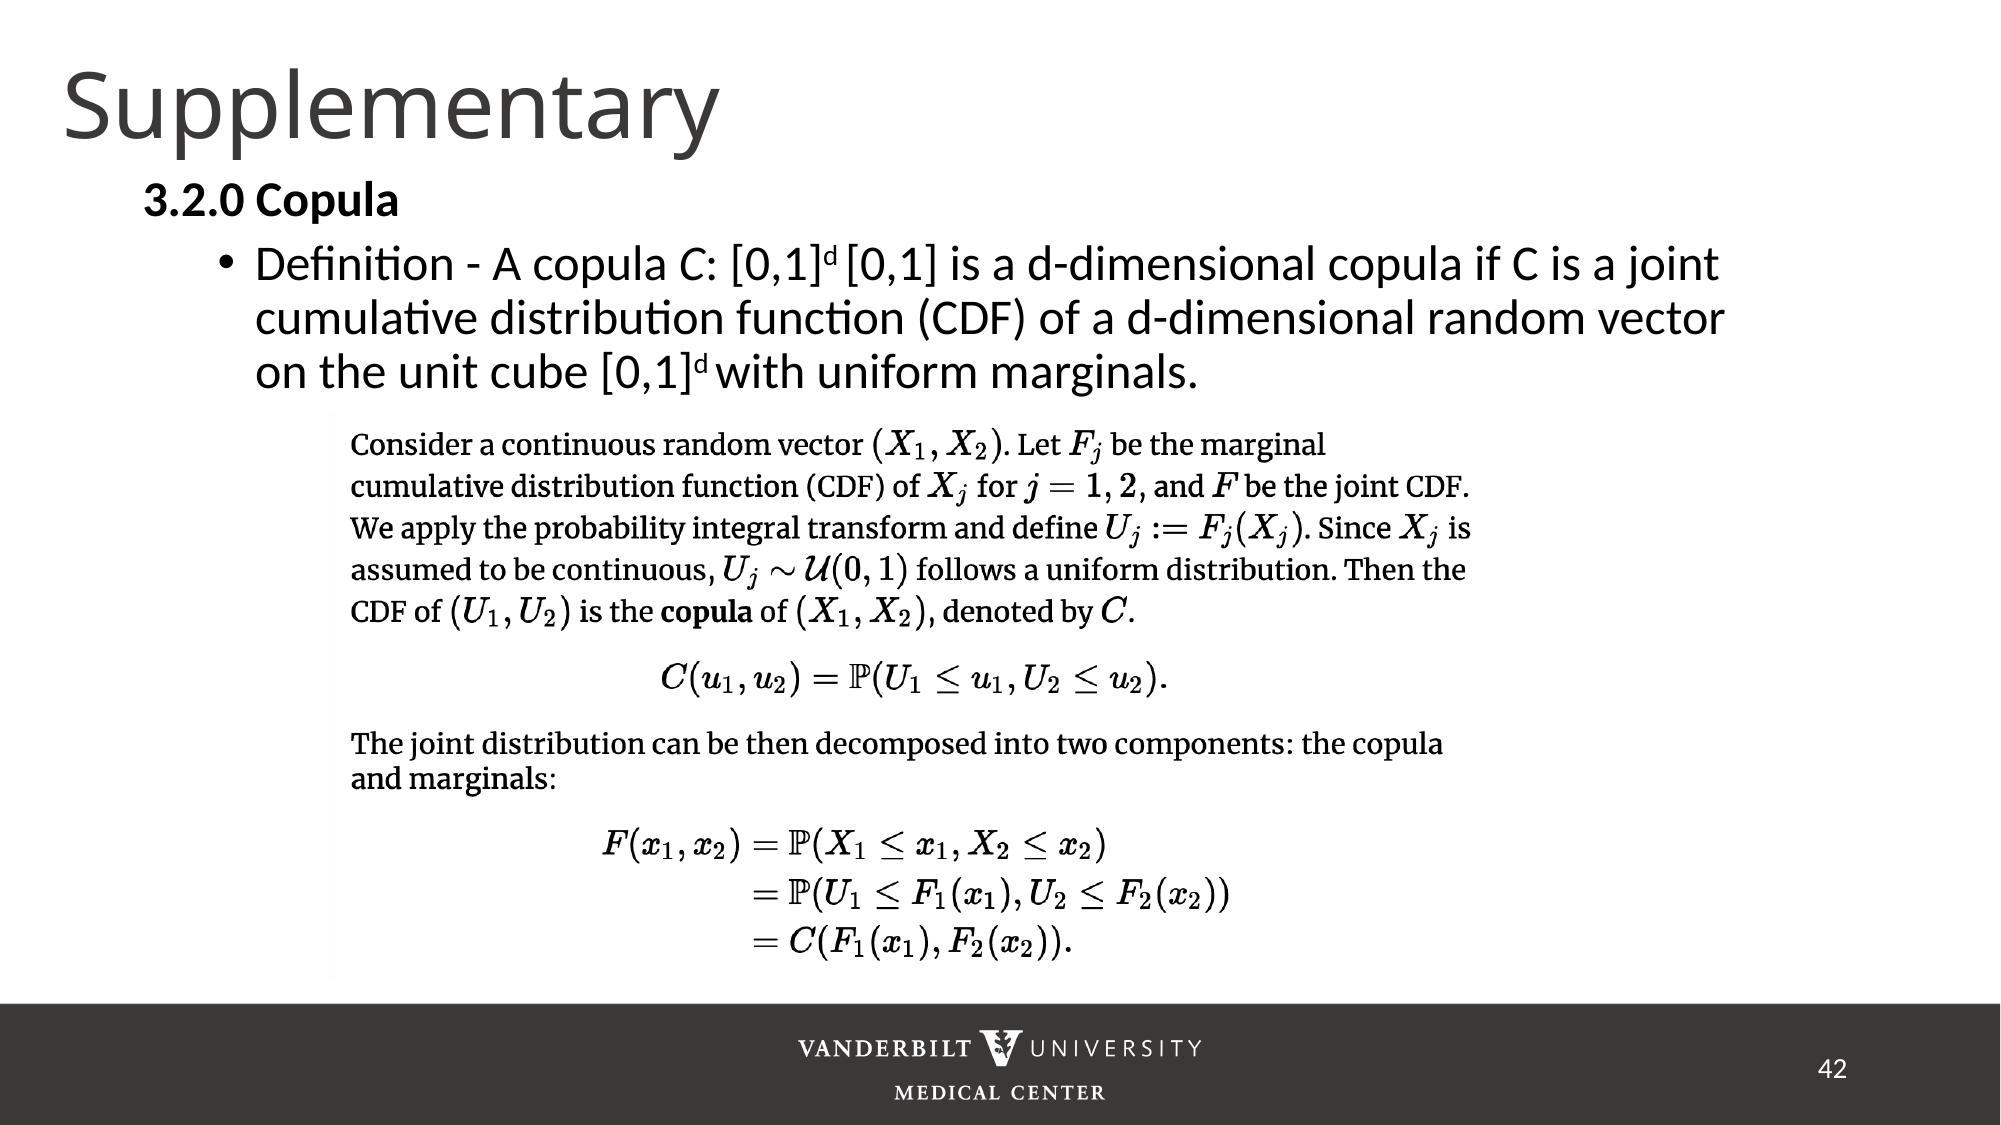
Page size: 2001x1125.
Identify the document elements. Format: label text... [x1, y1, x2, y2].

slide_number 42 [1412, 1037, 1863, 1097]
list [328, 412, 1492, 981]
picture [762, 994, 1237, 1125]
title Supplementary [47, 0, 1773, 218]
